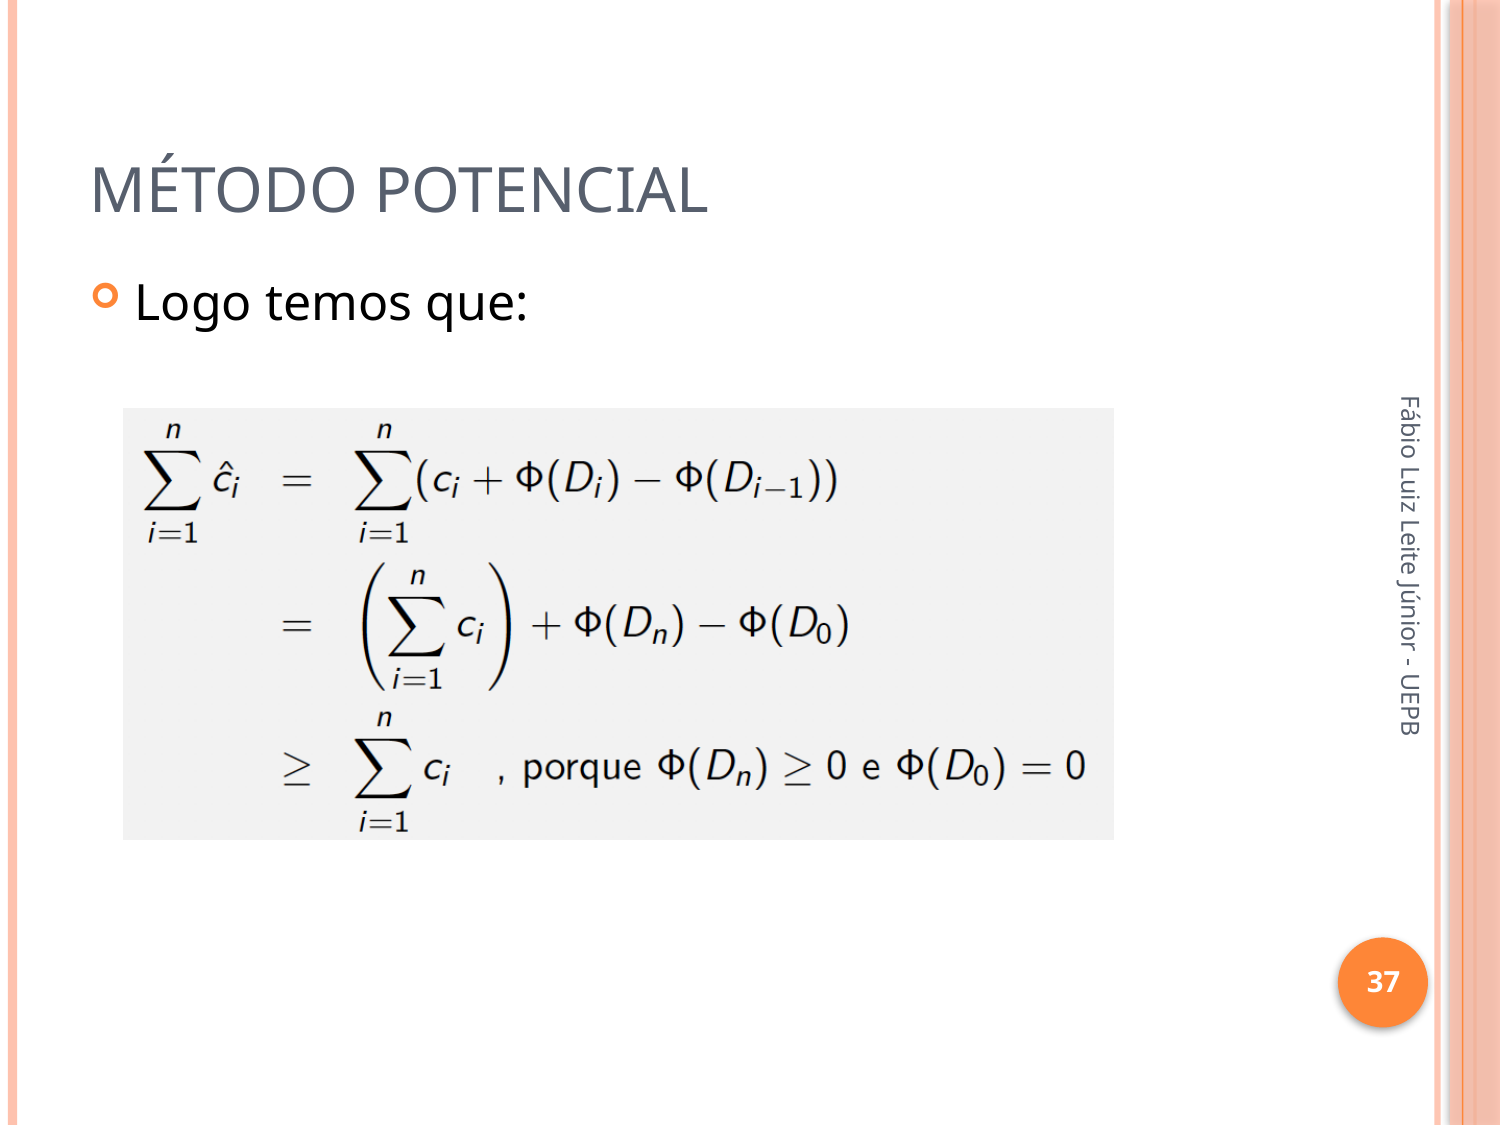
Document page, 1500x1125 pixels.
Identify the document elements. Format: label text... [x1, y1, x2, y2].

picture [123, 407, 1115, 841]
footer Fábio Luiz Leite Júnior - UEPB [1379, 380, 1440, 906]
slide_number 37 [1333, 940, 1434, 1027]
title Método Potencial [75, 45, 1300, 233]
list Logo temos que: [75, 262, 1300, 381]
